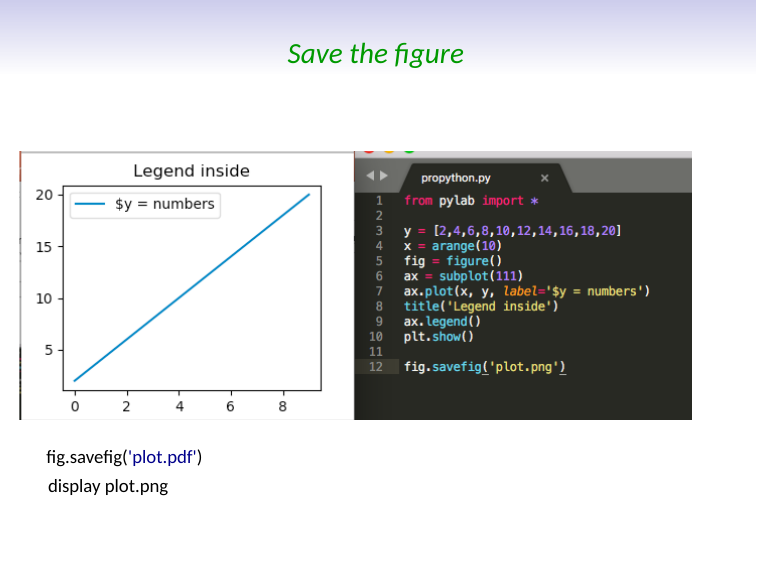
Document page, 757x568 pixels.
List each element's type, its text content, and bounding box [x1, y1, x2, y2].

text_box fig.savefig('plot.pdf') [31, 437, 266, 475]
picture [0, 0, 756, 74]
text_box display plot.png [33, 466, 184, 504]
title Save the figure [287, 34, 469, 70]
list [19, 150, 693, 420]
